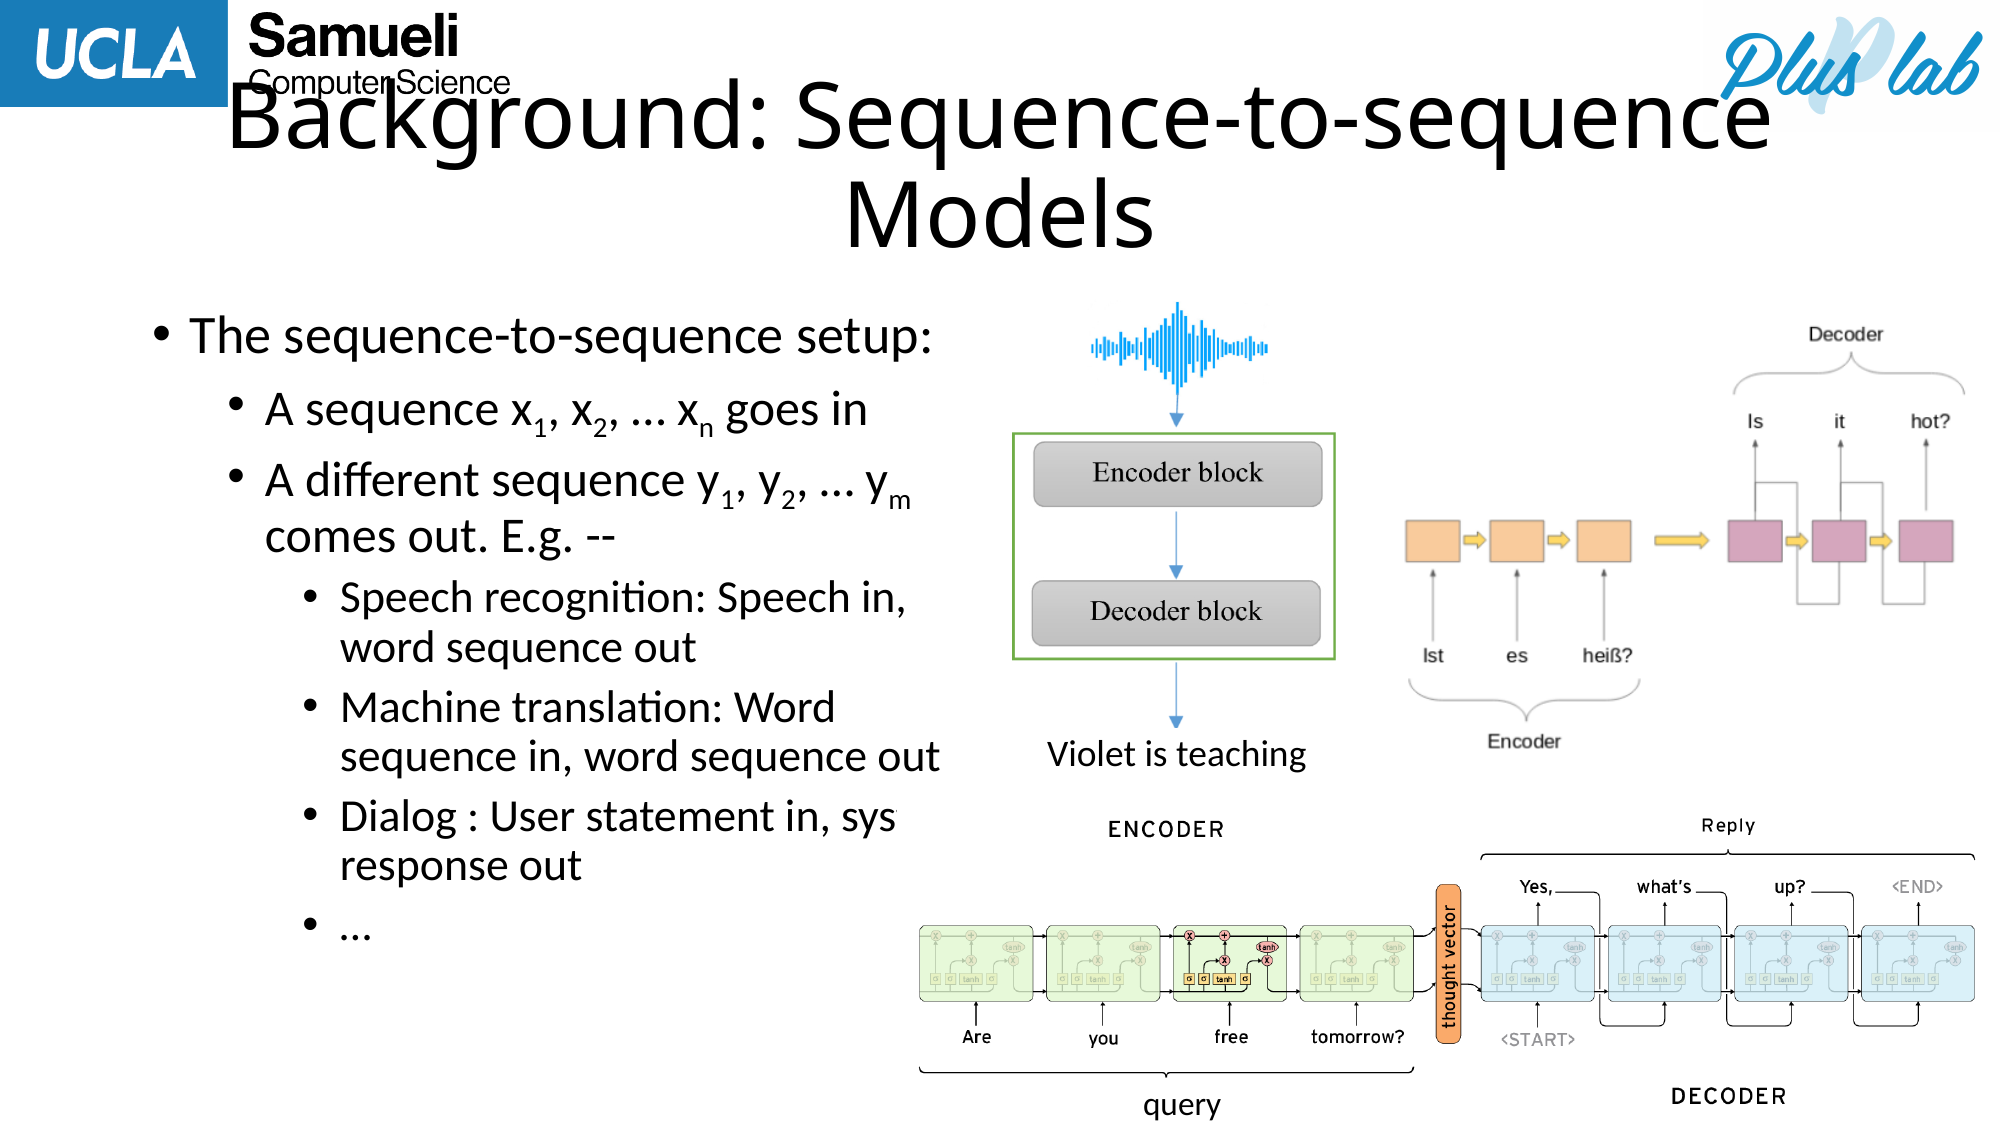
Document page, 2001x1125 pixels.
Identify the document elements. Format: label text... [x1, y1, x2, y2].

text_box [897, 793, 2000, 1125]
picture [1703, 0, 2000, 132]
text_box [1012, 299, 1336, 775]
picture [0, 0, 510, 107]
list The sequence-to-sequence setup: A sequence x1, x2, … xn goes in A different sequence y1, y2, … ym comes out. E.g. -- Speech recognition: Speech in, word sequence out Machine translation: Word sequence in, word sequence out Dialog : User statement in, system response out … [137, 299, 988, 1014]
title Background: Sequence-to-sequence Models [137, 59, 1863, 278]
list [1368, 299, 1997, 771]
